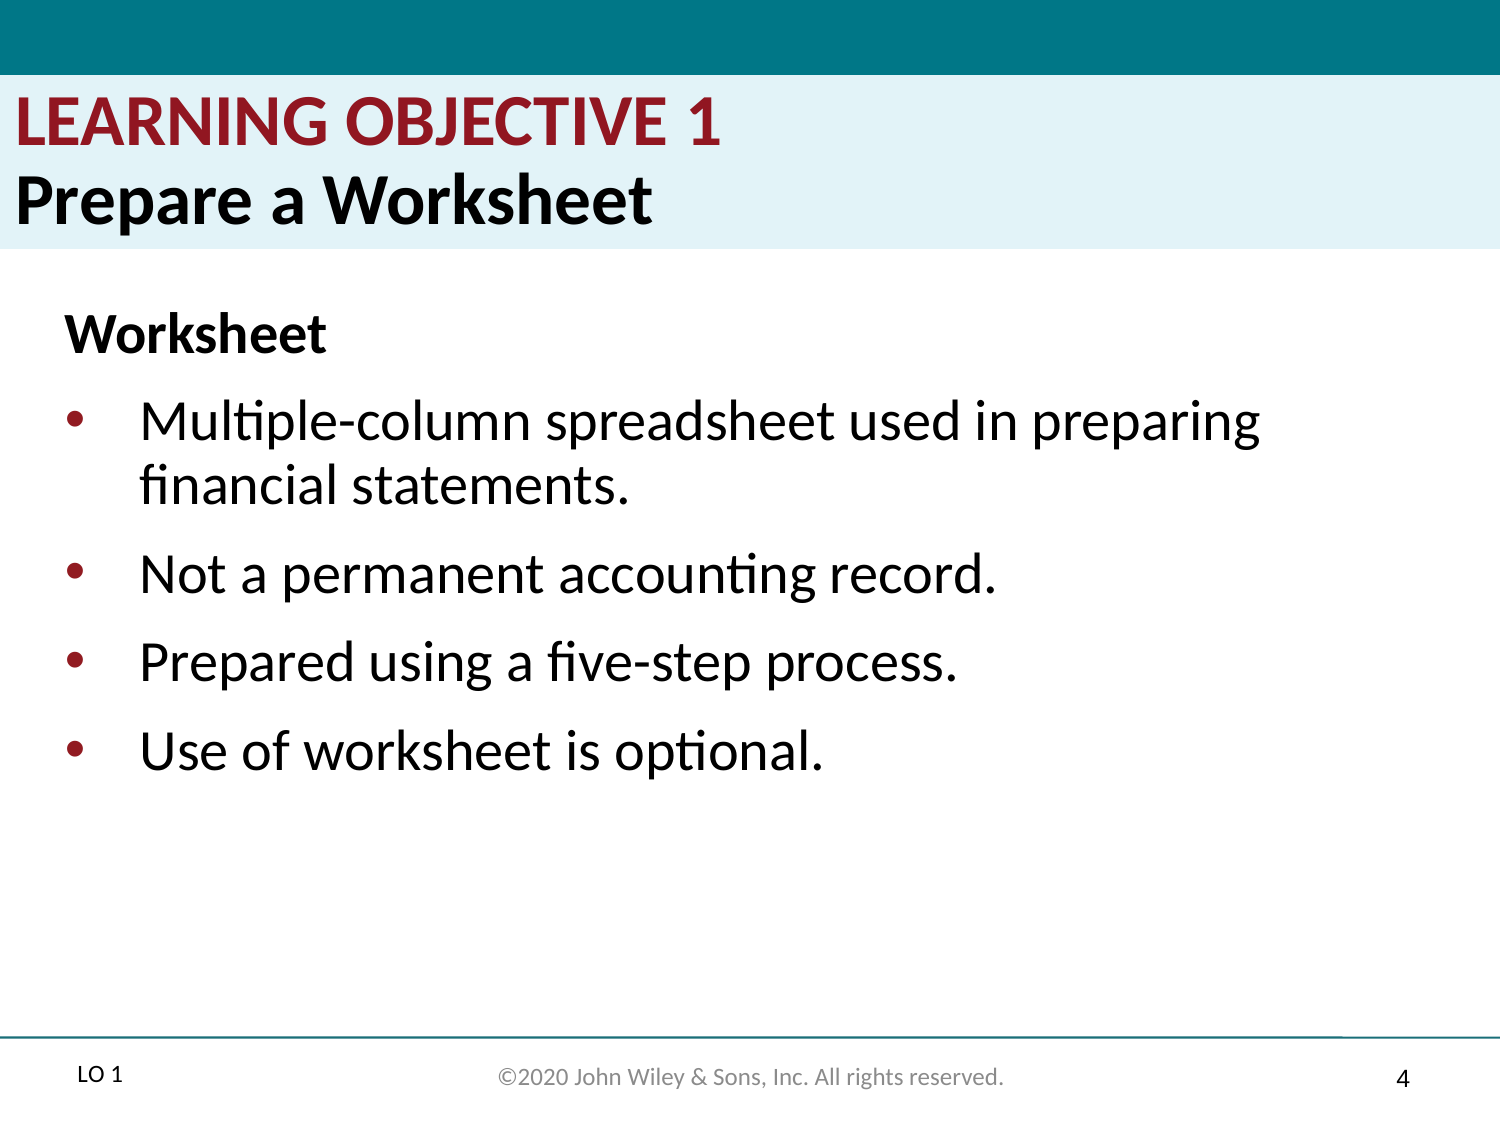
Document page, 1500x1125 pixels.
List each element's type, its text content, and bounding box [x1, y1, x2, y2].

list L O 1 [62, 1053, 155, 1099]
title LEARNING OBJECTIVE 1 Prepare a Worksheet [0, 75, 1500, 249]
list Worksheet Multiple-column spreadsheet used in preparing financial statements. Not a permanent accounting record. Prepared using a five-step process. Use of worksheet is optional. [50, 287, 1450, 1025]
